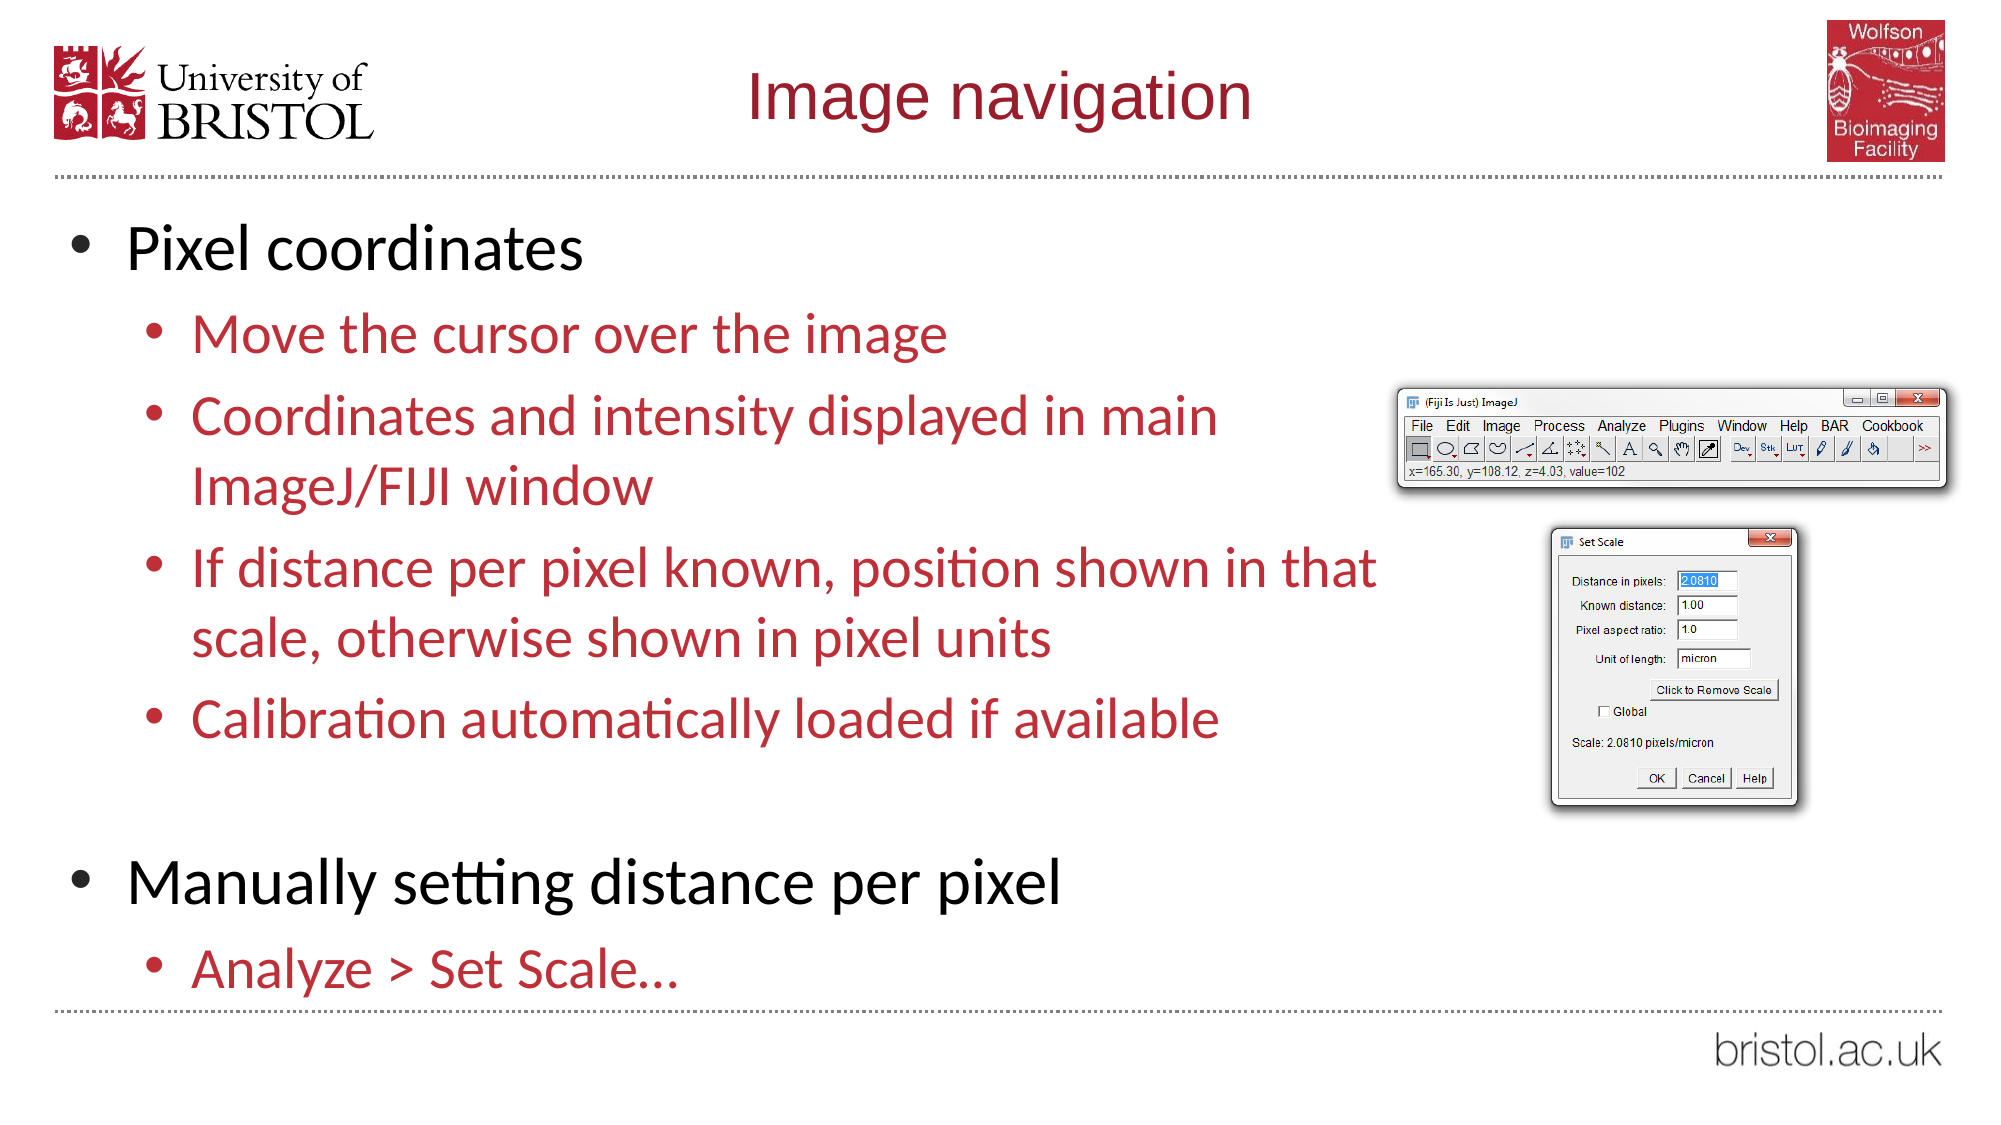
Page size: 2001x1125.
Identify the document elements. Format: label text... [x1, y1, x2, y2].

list Pixel coordinates Move the cursor over the image Coordinates and intensity displayed in main ImageJ/FIJI window If distance per pixel known, position shown in that scale, otherwise shown in pixel units Calibration automatically loaded if available Manually setting distance per pixel Analyze > Set Scale… [55, 196, 1396, 1005]
picture [1382, 372, 1964, 829]
picture [54, 46, 374, 140]
title Image navigation [396, 41, 1604, 140]
picture [1827, 20, 1945, 162]
picture [1700, 1023, 1945, 1080]
